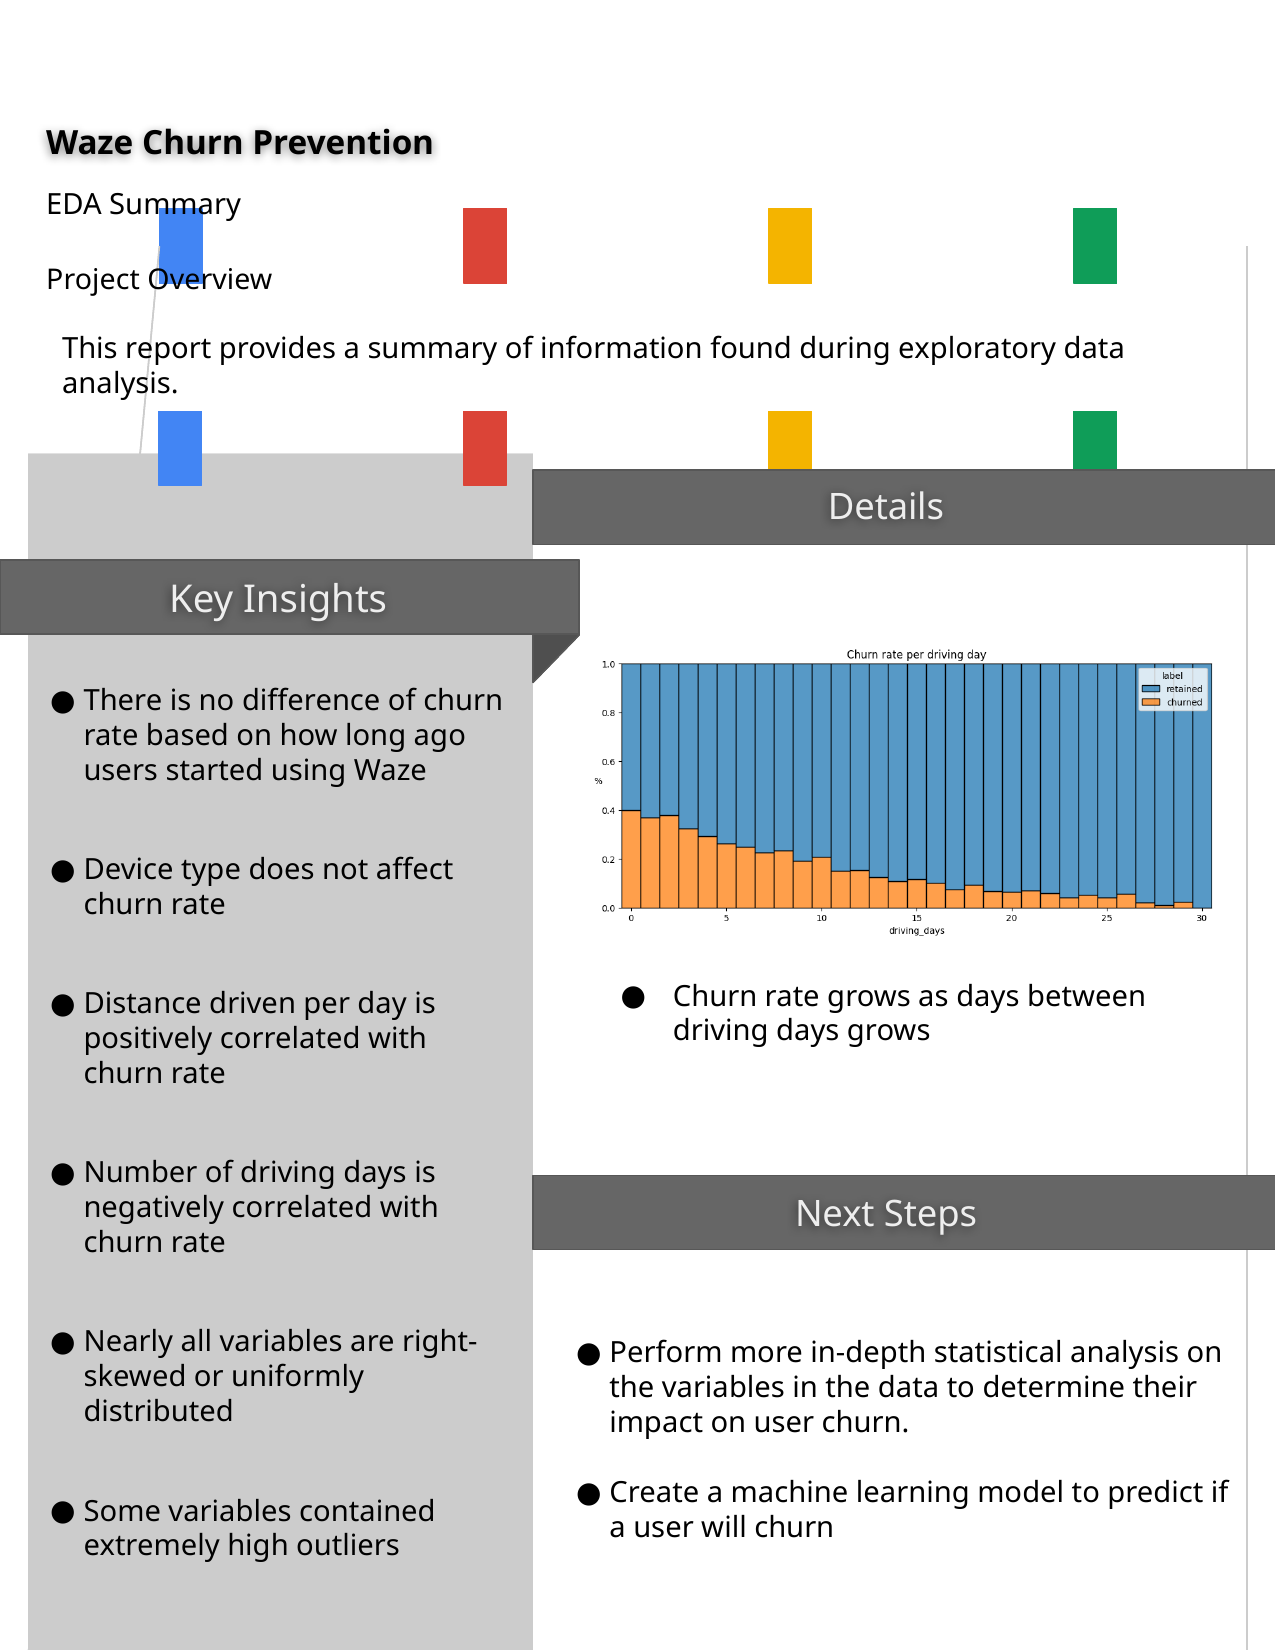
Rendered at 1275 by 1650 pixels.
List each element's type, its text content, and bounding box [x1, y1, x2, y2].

picture [586, 642, 1217, 942]
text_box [30, 108, 883, 236]
text_box [47, 304, 1247, 371]
text_box This report provides a summary of information found during exploratory data analysis. [47, 314, 1182, 418]
text_box Churn rate grows as days between driving days grows [582, 961, 1221, 1062]
text_box Perform more in-depth statistical analysis on the variables in the data to determine their impact on user churn. Create a machine learning model to predict if a user will churn [556, 1318, 1247, 1559]
text_box Project Overview [30, 251, 638, 299]
text_box There is no difference of churn rate based on how long ago users started using Waze Device type does not affect churn rate Distance driven per day is positively correlated with churn rate Number of driving days is negatively correlated with churn rate Nearly all variables are right-skewed or uniformly distributed Some variables contained extremely high outliers [30, 666, 523, 1622]
